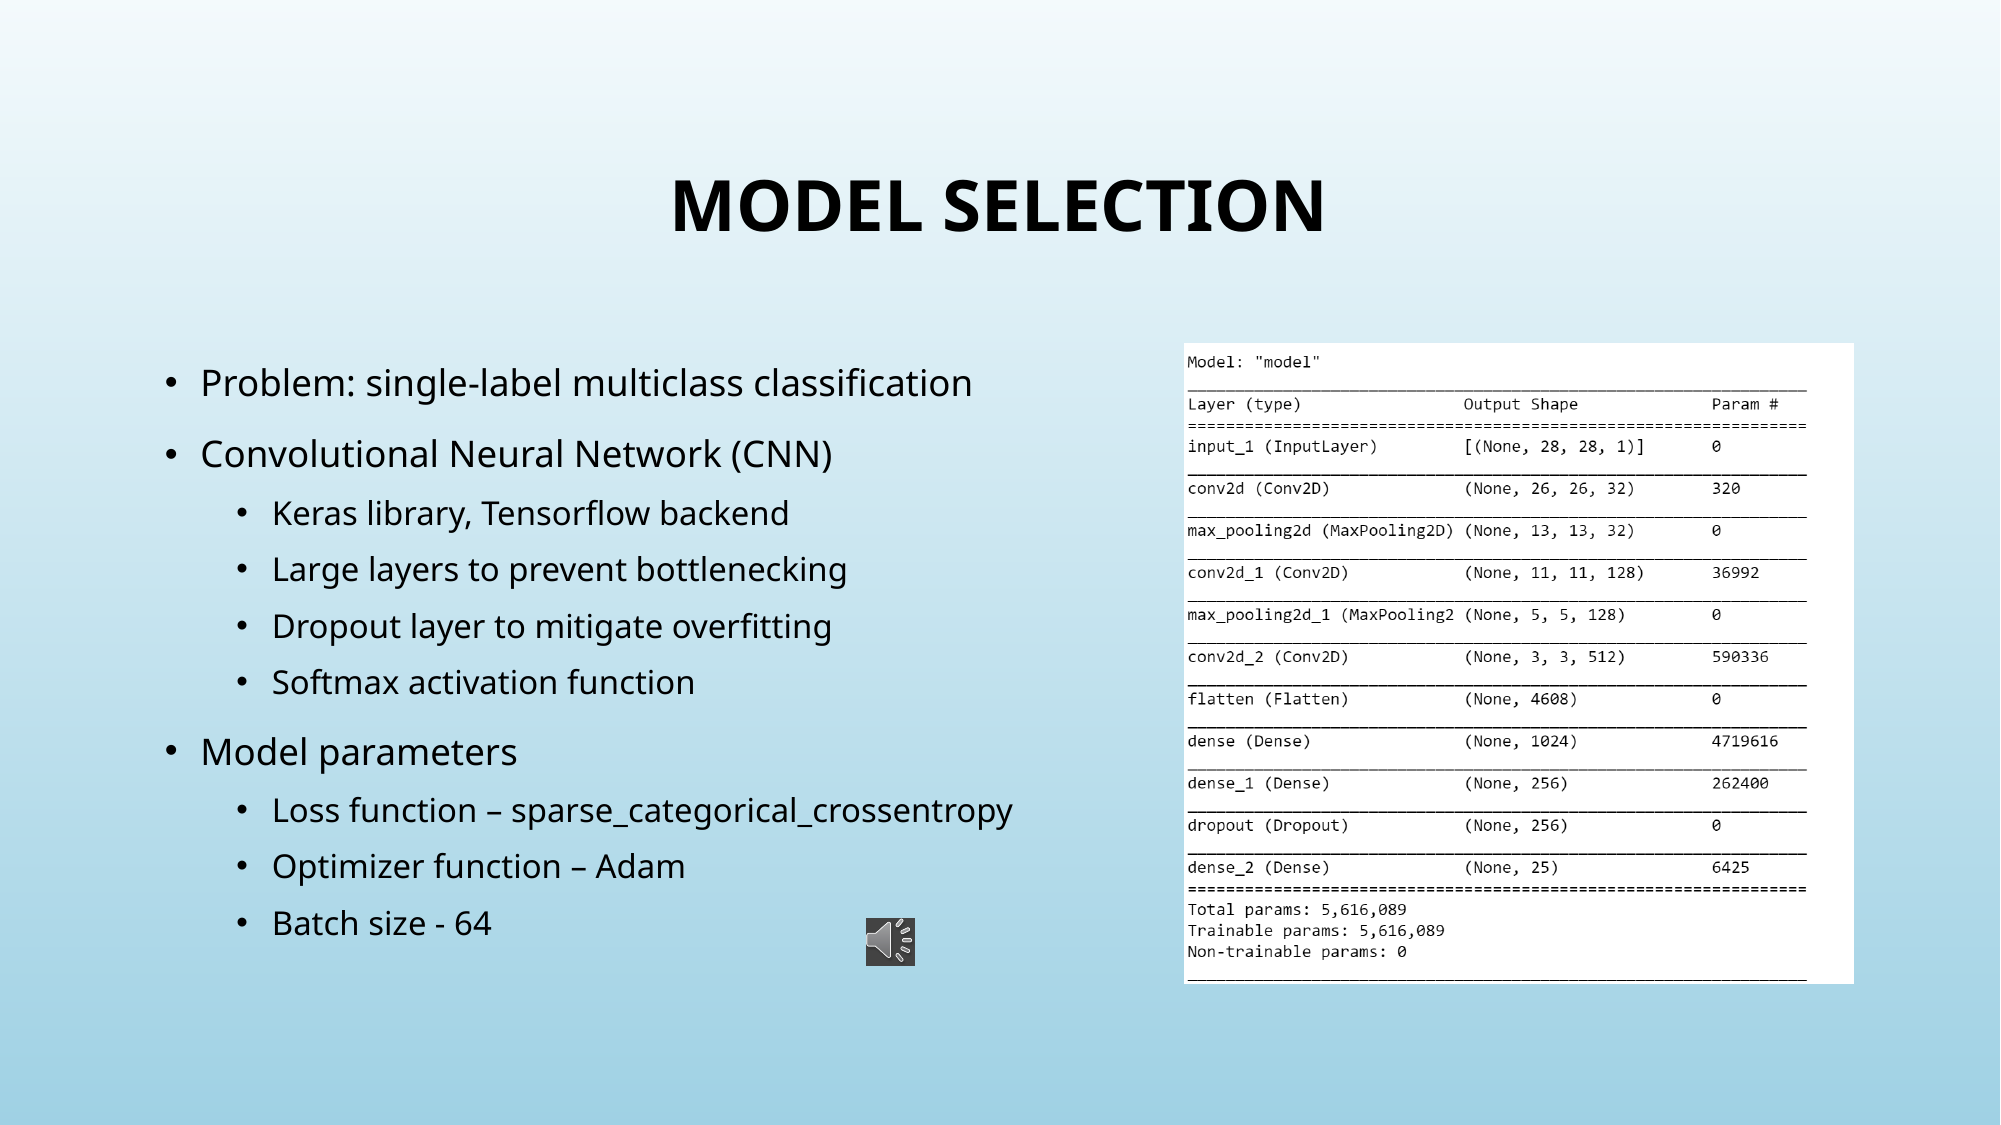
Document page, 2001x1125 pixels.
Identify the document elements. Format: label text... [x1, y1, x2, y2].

title Model Selection [149, 99, 1849, 318]
picture [1183, 343, 1854, 985]
list Problem: single-label multiclass classification Convolutional Neural Network (CNN) Keras library, Tensorflow backend Large layers to prevent bottlenecking Dropout layer to mitigate overfitting Softmax activation function Model parameters Loss function – sparse_categorical_crossentropy Optimizer function – Adam Batch size - 64 [149, 343, 1183, 950]
picture [864, 916, 917, 968]
